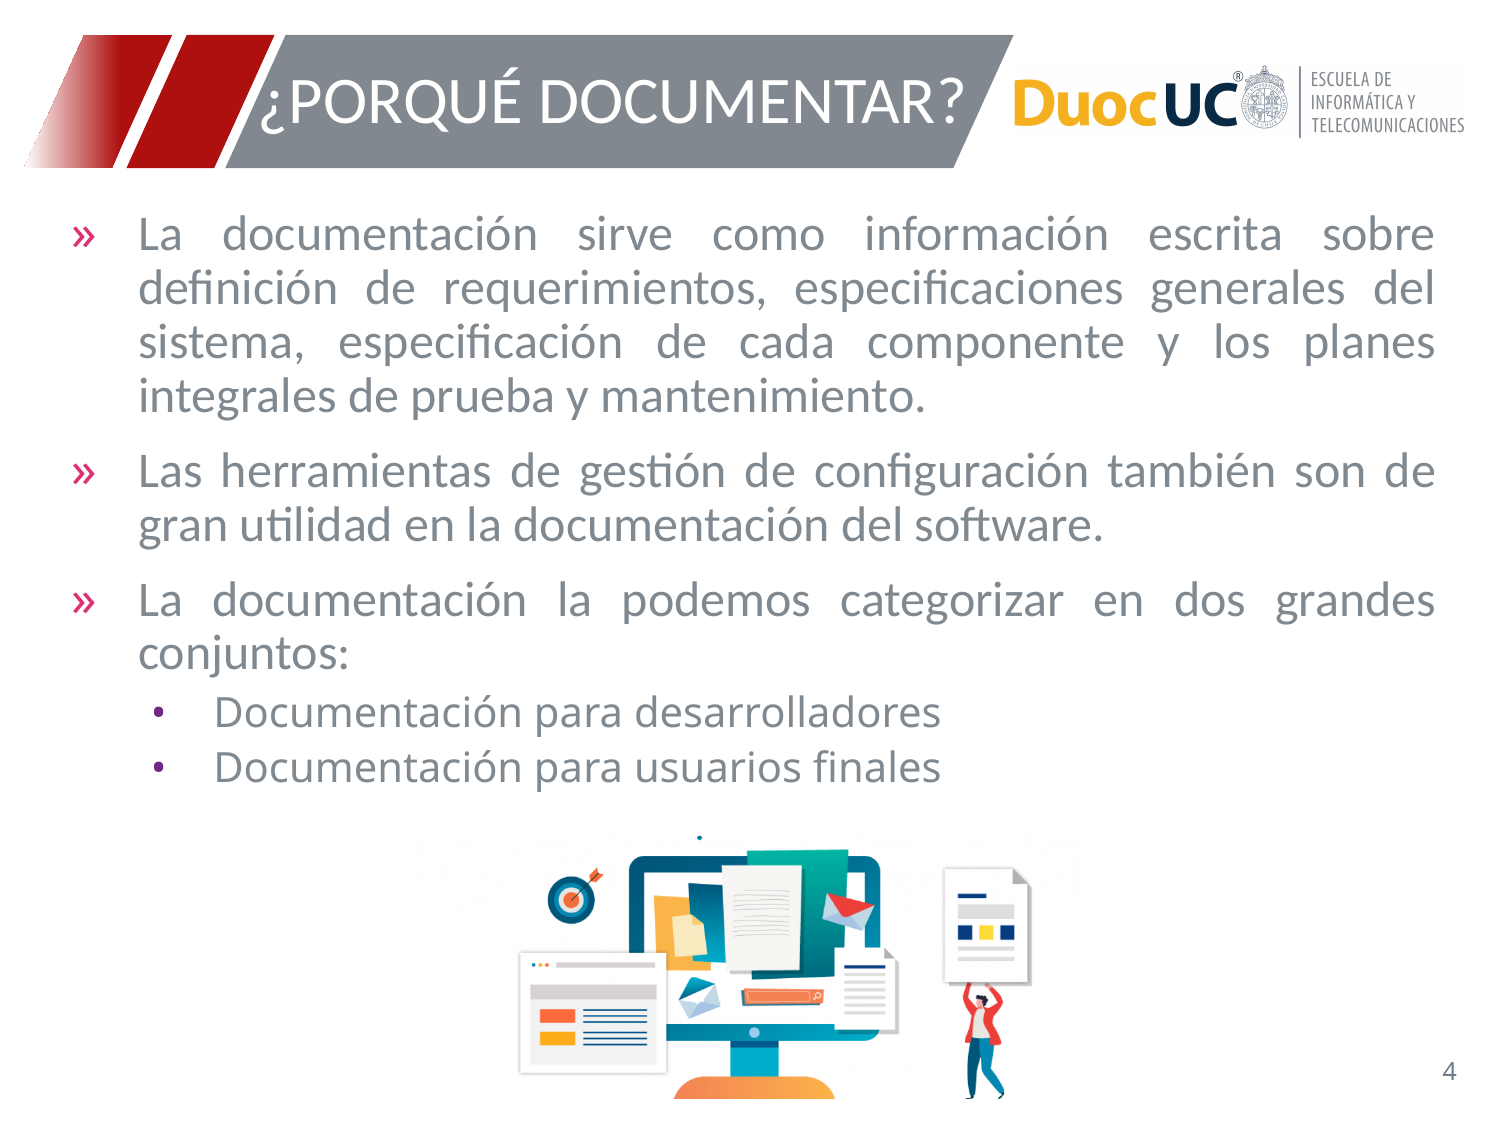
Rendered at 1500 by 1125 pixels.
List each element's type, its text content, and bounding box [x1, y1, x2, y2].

title ¿PORQUÉ DOCUMENTAR? [242, 34, 993, 169]
picture [1013, 63, 1465, 140]
picture [410, 827, 1090, 1099]
list La documentación sirve como información escrita sobre definición de requerimientos, especificaciones generales del sistema, especificación de cada componente y los planes integrales de prueba y mantenimiento. Las herramientas de gestión de configuración también son de gran utilidad en la documentación del software. La documentación la podemos categorizar en dos grandes conjuntos: Documentación para desarrolladores Documentación para usuarios finales [48, 199, 1452, 1043]
